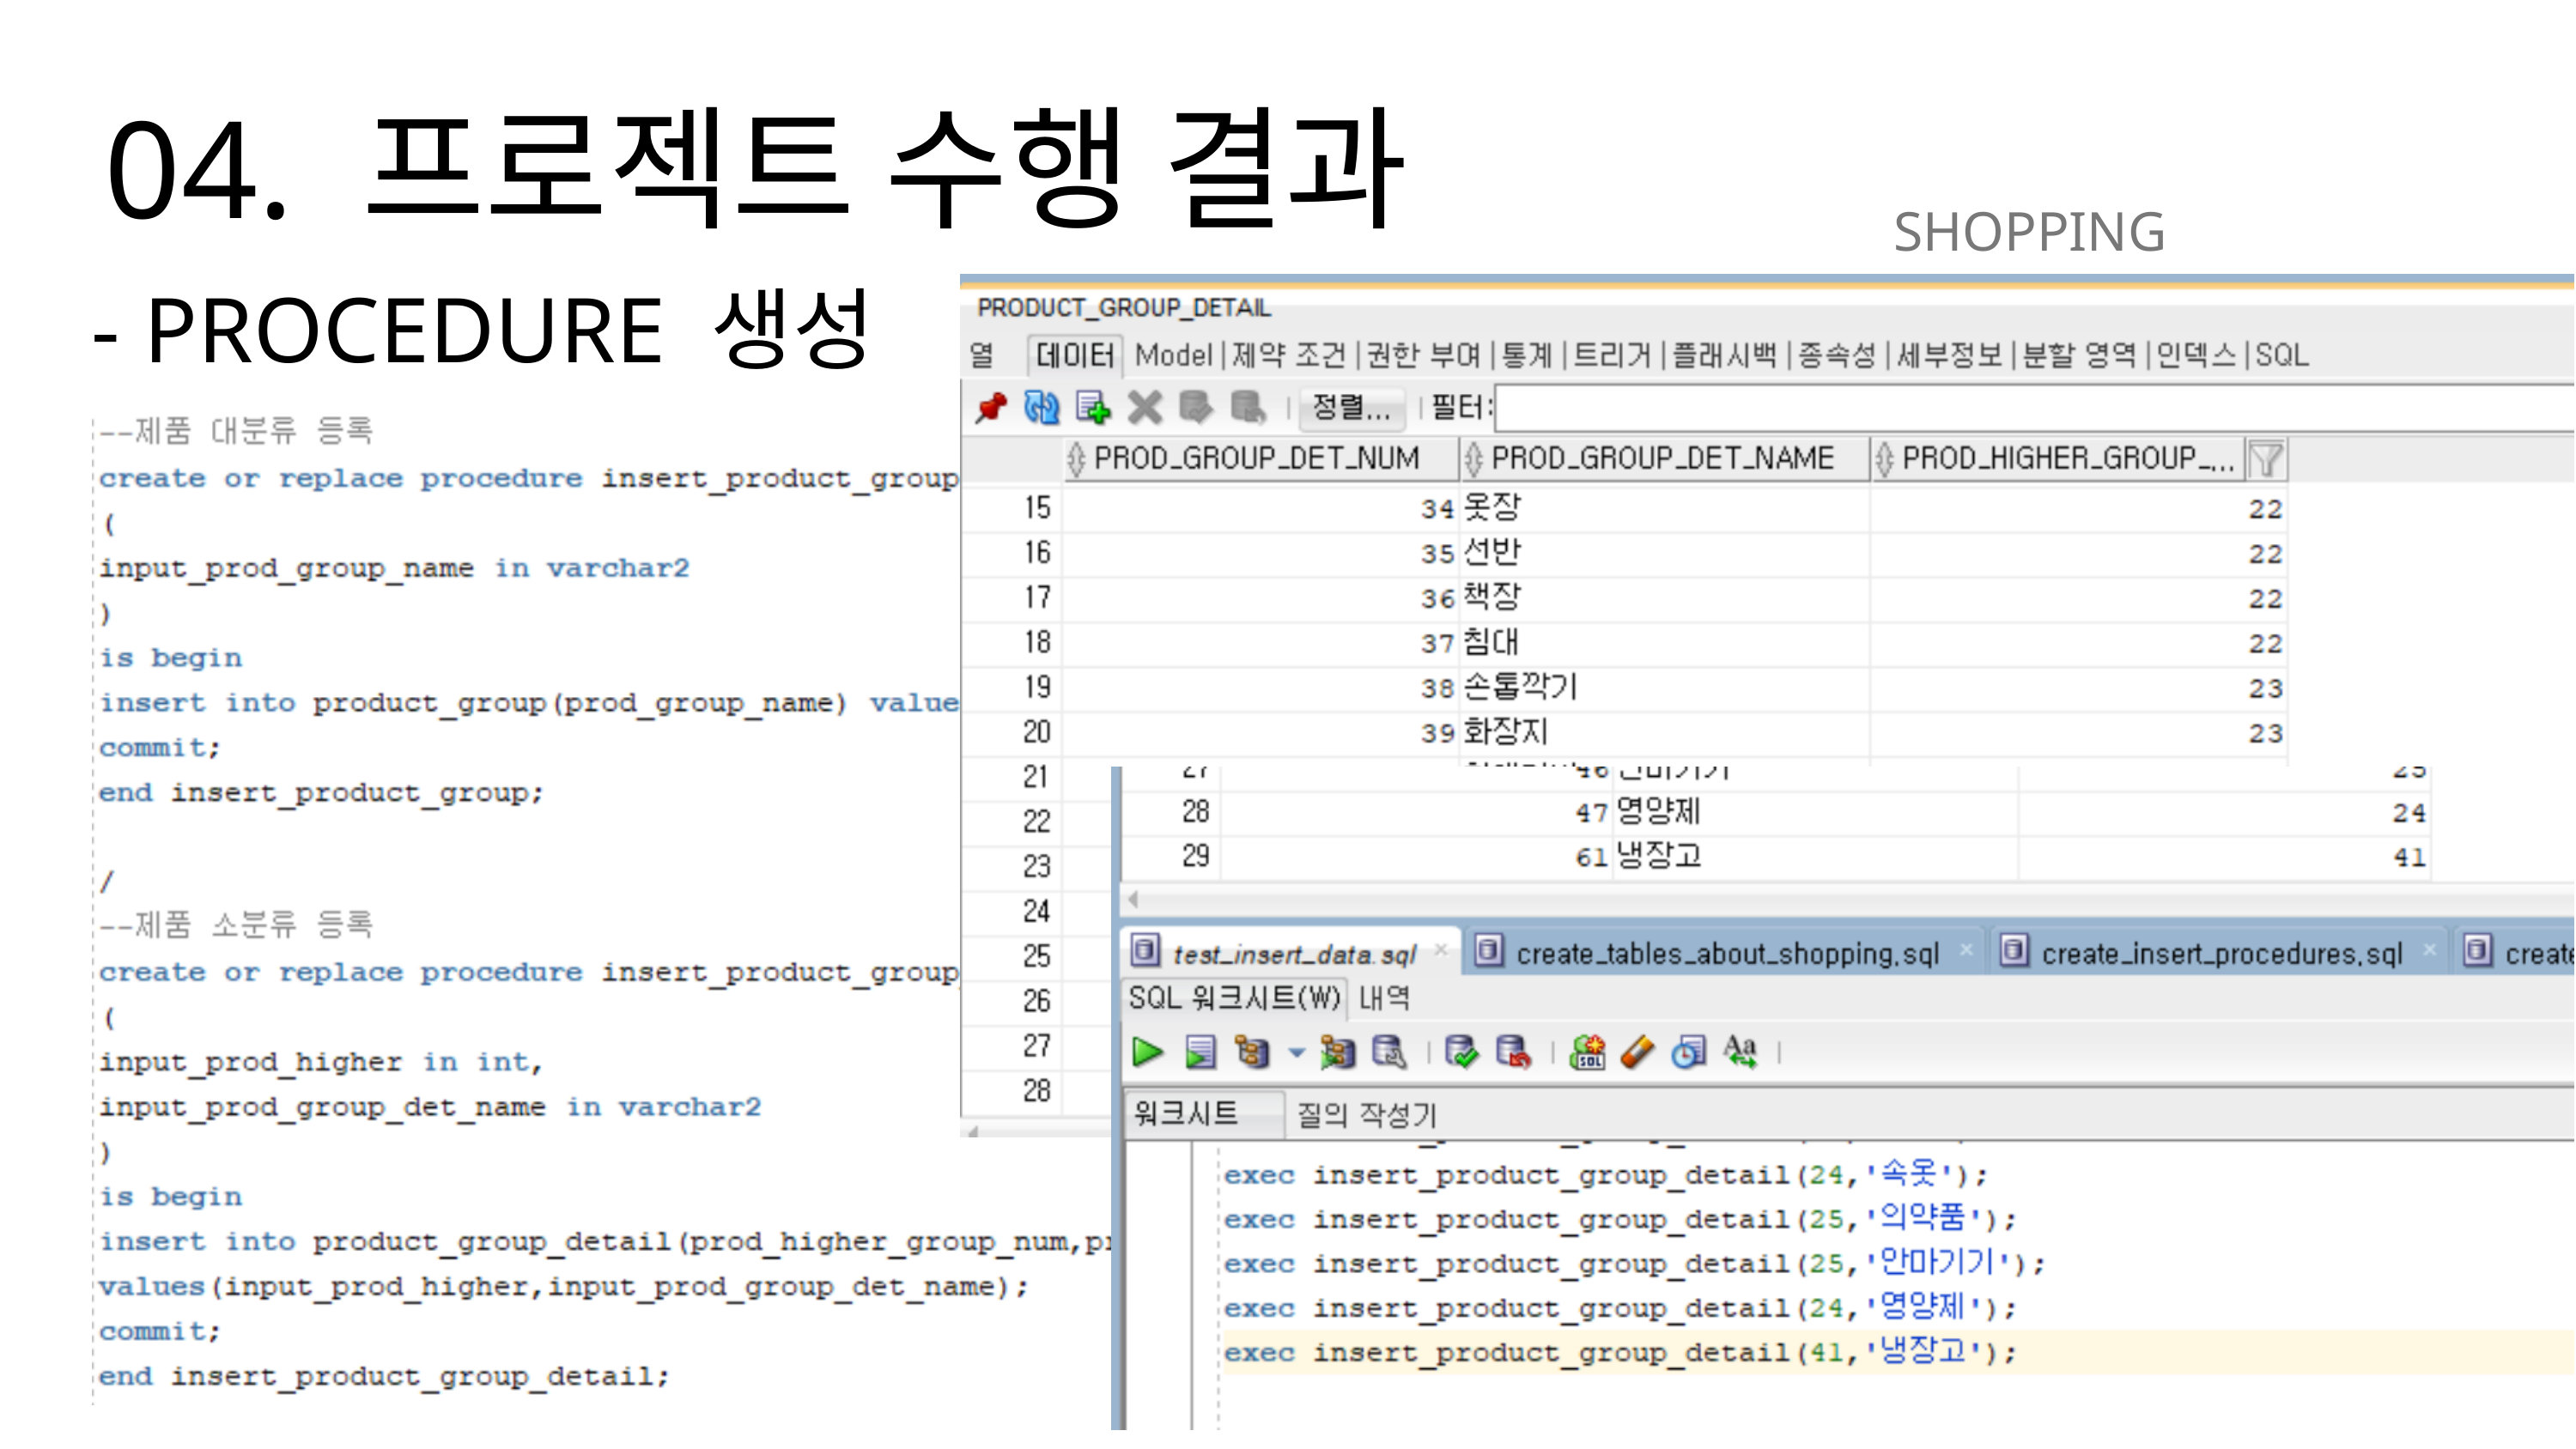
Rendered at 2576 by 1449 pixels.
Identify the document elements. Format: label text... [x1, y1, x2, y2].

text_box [960, 273, 2574, 1138]
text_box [91, 413, 1105, 1405]
text_box - PROCEDURE 생성 [0, 267, 1072, 387]
text_box SHOPPING [1880, 191, 2576, 269]
text_box 04. 프로젝트 수행 결과 [92, 77, 2098, 272]
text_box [1111, 767, 2575, 1430]
